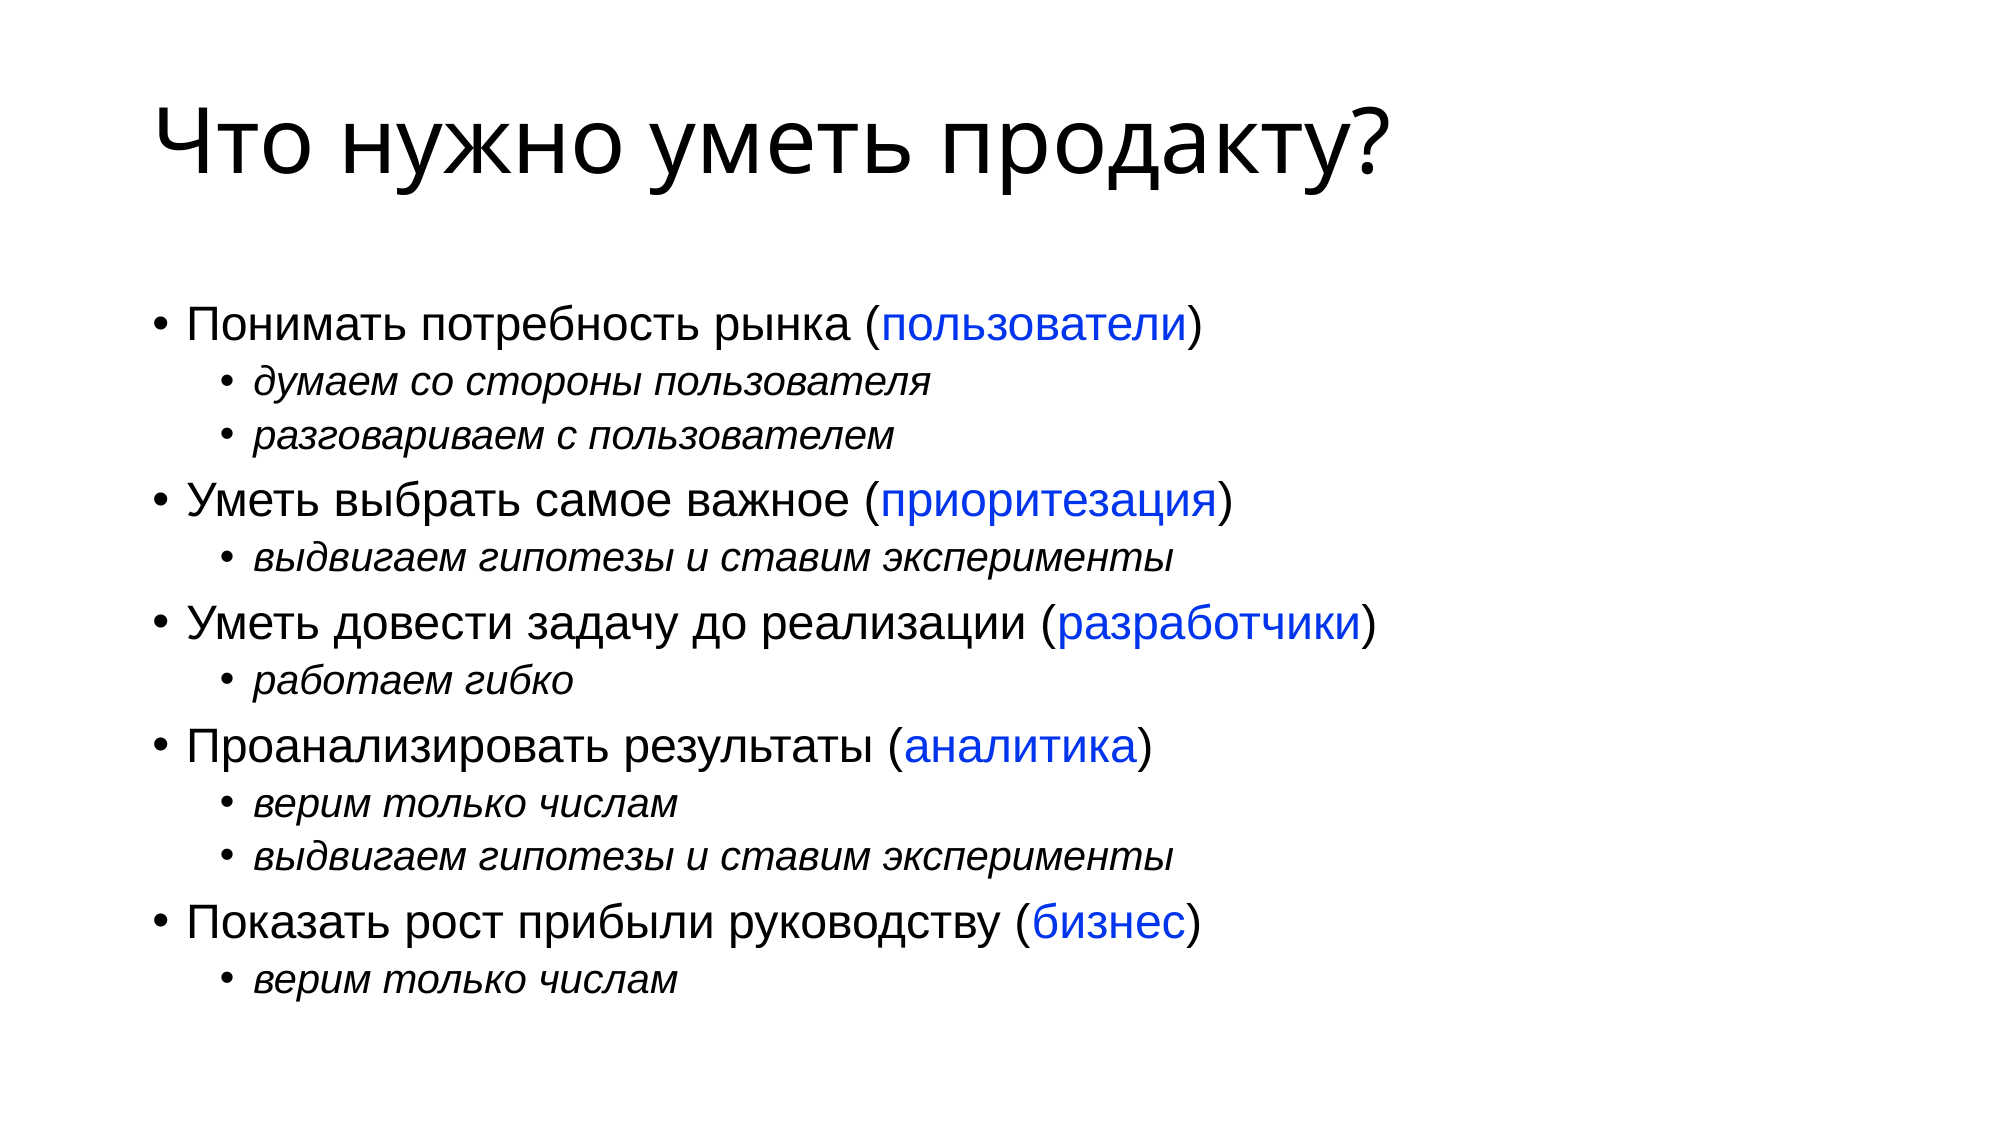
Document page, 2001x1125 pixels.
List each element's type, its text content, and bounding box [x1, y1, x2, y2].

list Понимать потребность рынка (пользователи) думаем со стороны пользователя разговариваем с пользователем Уметь выбрать самое важное (приоритезация) выдвигаем гипотезы и ставим эксперименты Уметь довести задачу до реализации (разработчики) работаем гибко Проанализировать результаты (аналитика) верим только числам выдвигаем гипотезы и ставим эксперименты Показать рост прибыли руководству (бизнес) верим только числам [137, 291, 1863, 1014]
title Что нужно уметь продакту? [137, 59, 1863, 228]
